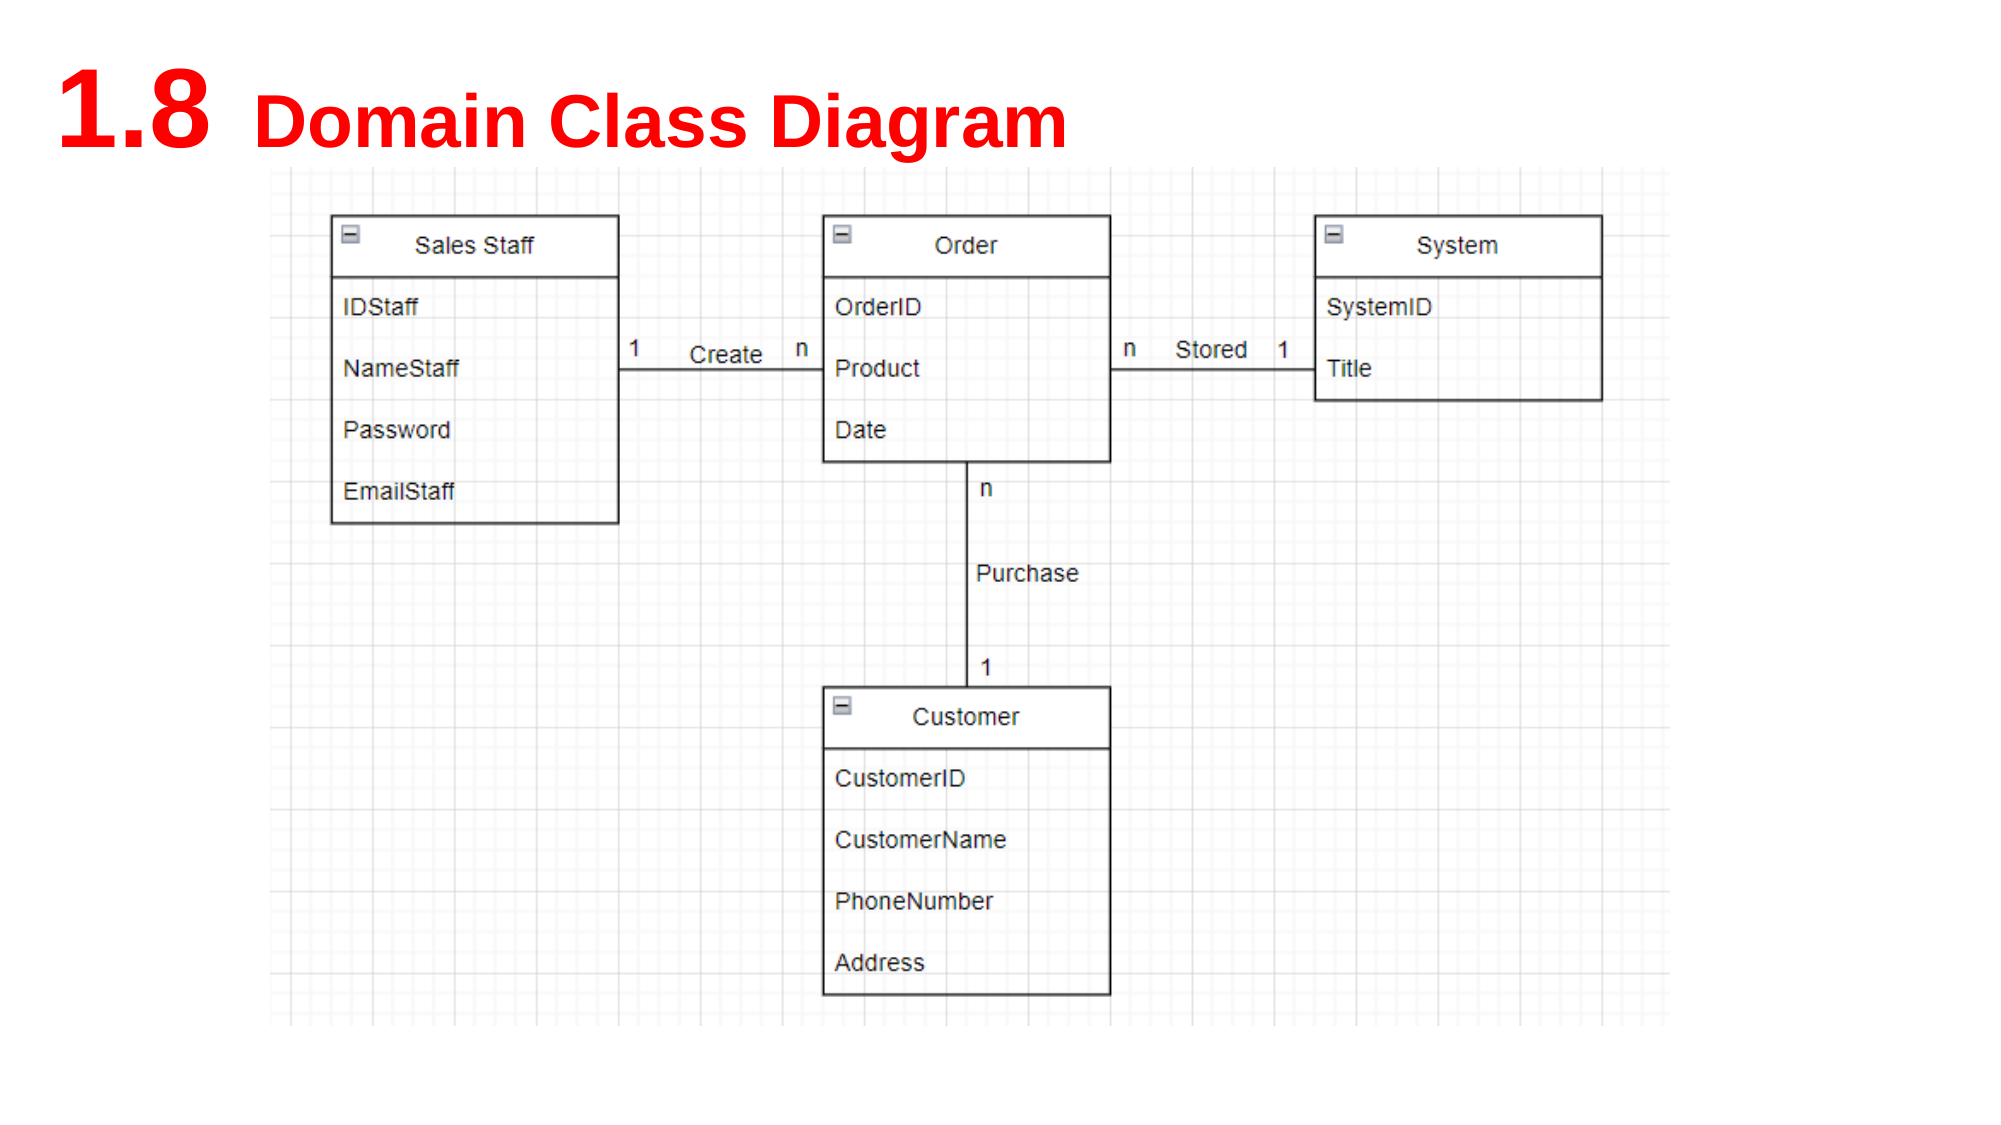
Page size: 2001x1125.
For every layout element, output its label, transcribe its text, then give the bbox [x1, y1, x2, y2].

text_box 1.8 Domain Class Diagram [40, 27, 1119, 177]
picture [270, 167, 1670, 1026]
